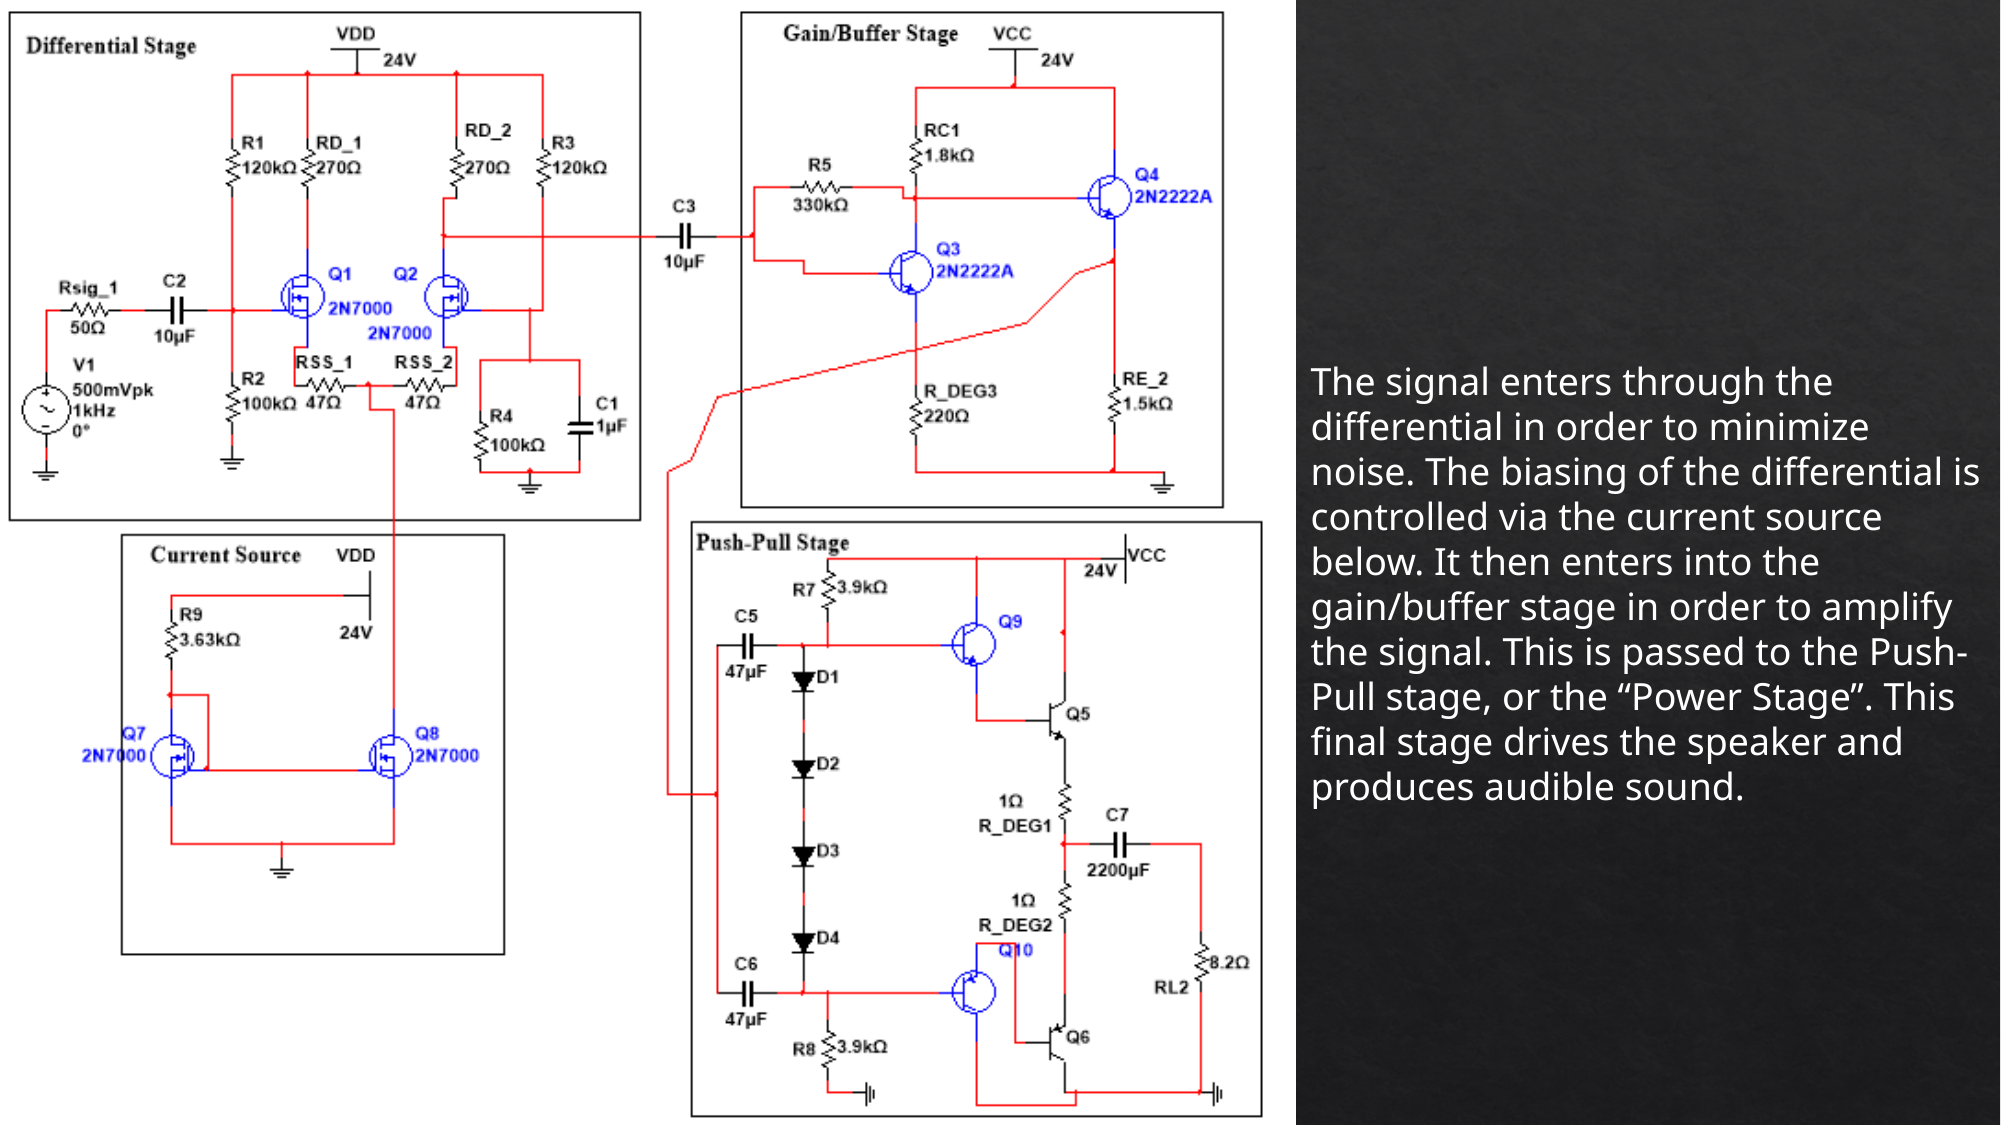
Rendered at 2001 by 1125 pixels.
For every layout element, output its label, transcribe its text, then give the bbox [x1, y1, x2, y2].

text_box The signal enters through the differential in order to minimize noise. The biasing of the differential is controlled via the current source below. It then enters into the gain/buffer stage in order to amplify the signal. This is passed to the Push-Pull stage, or the “Power Stage”. This final stage drives the speaker and produces audible sound. [1303, 350, 2000, 816]
picture [0, 0, 1297, 1125]
